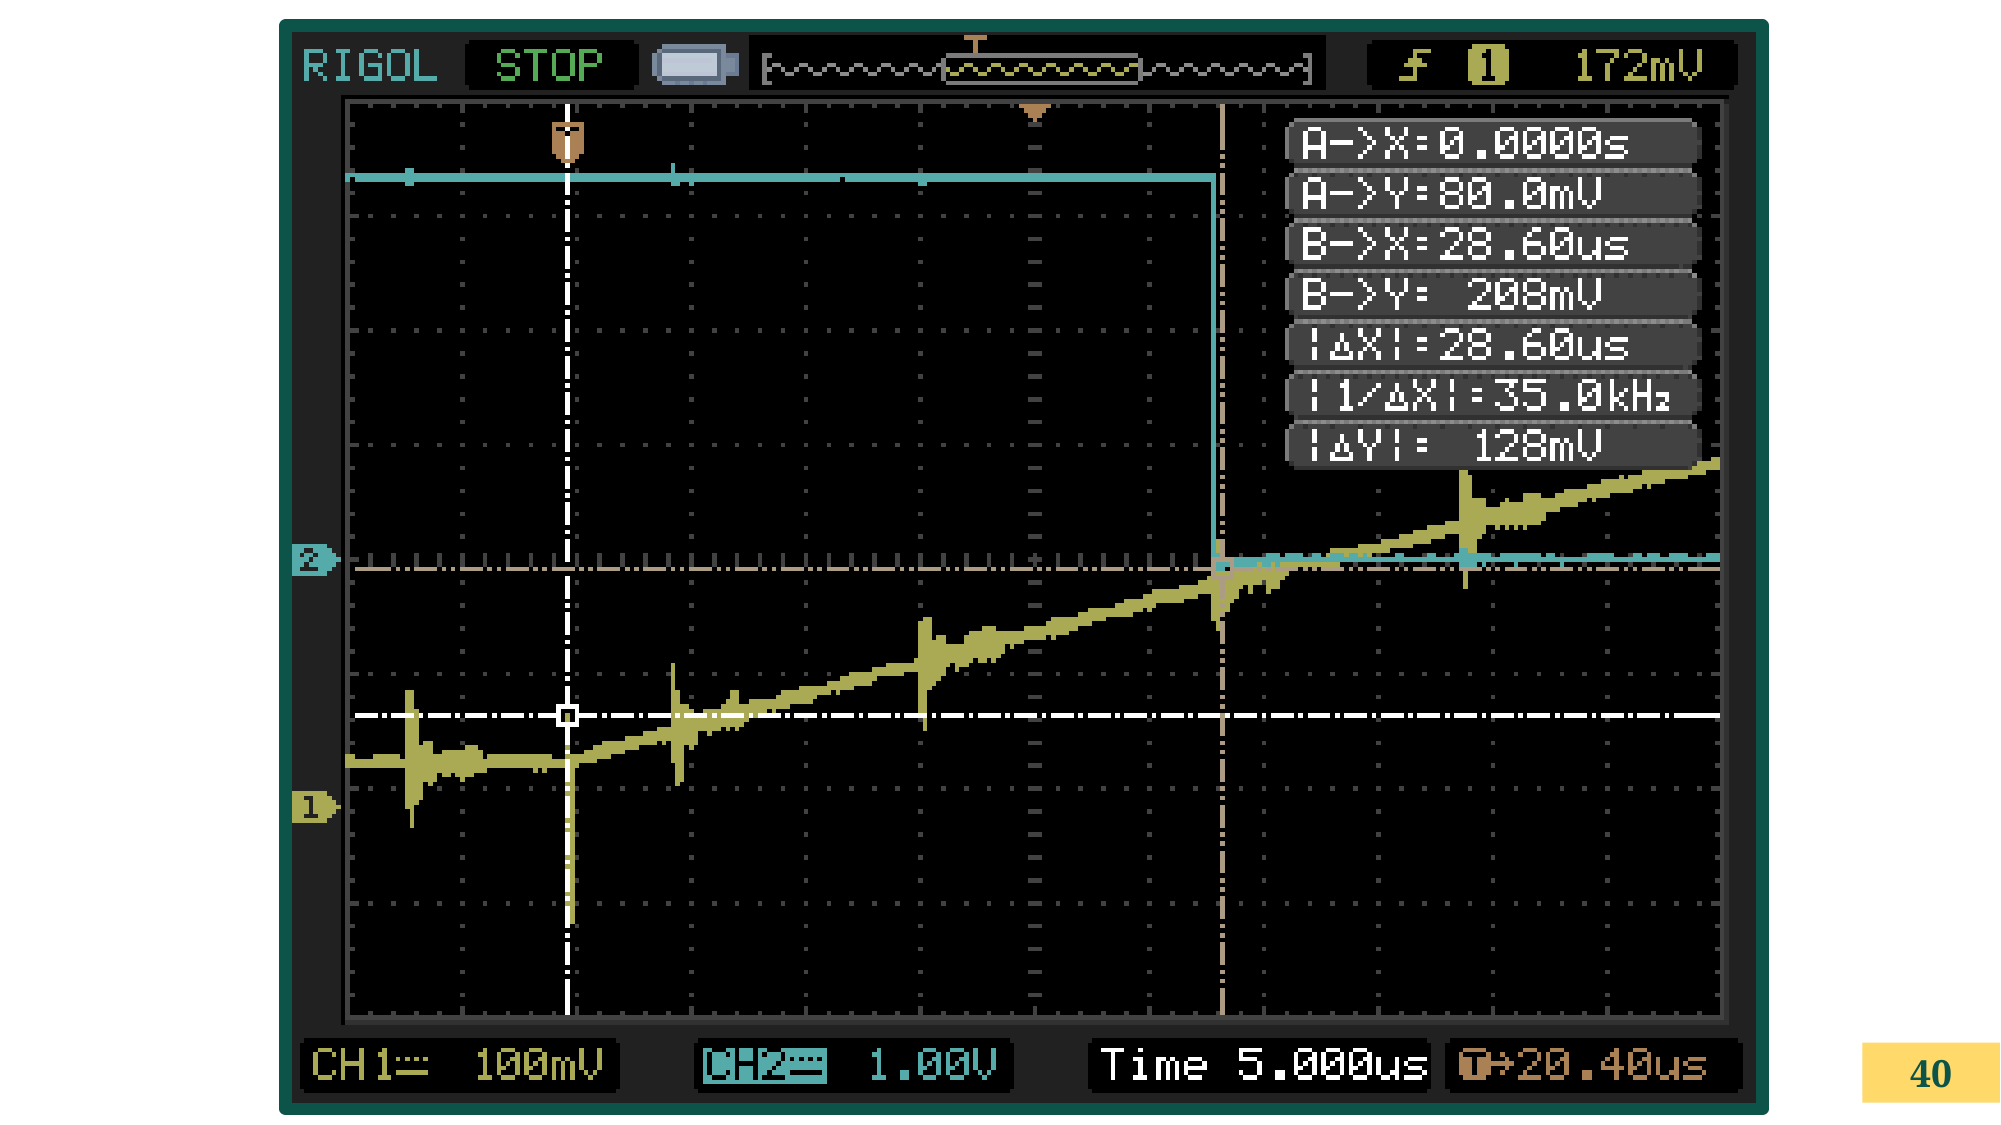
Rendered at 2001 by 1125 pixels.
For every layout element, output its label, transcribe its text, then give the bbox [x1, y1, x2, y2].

slide_number 40 [1862, 1042, 2000, 1103]
picture [291, 31, 1757, 1103]
